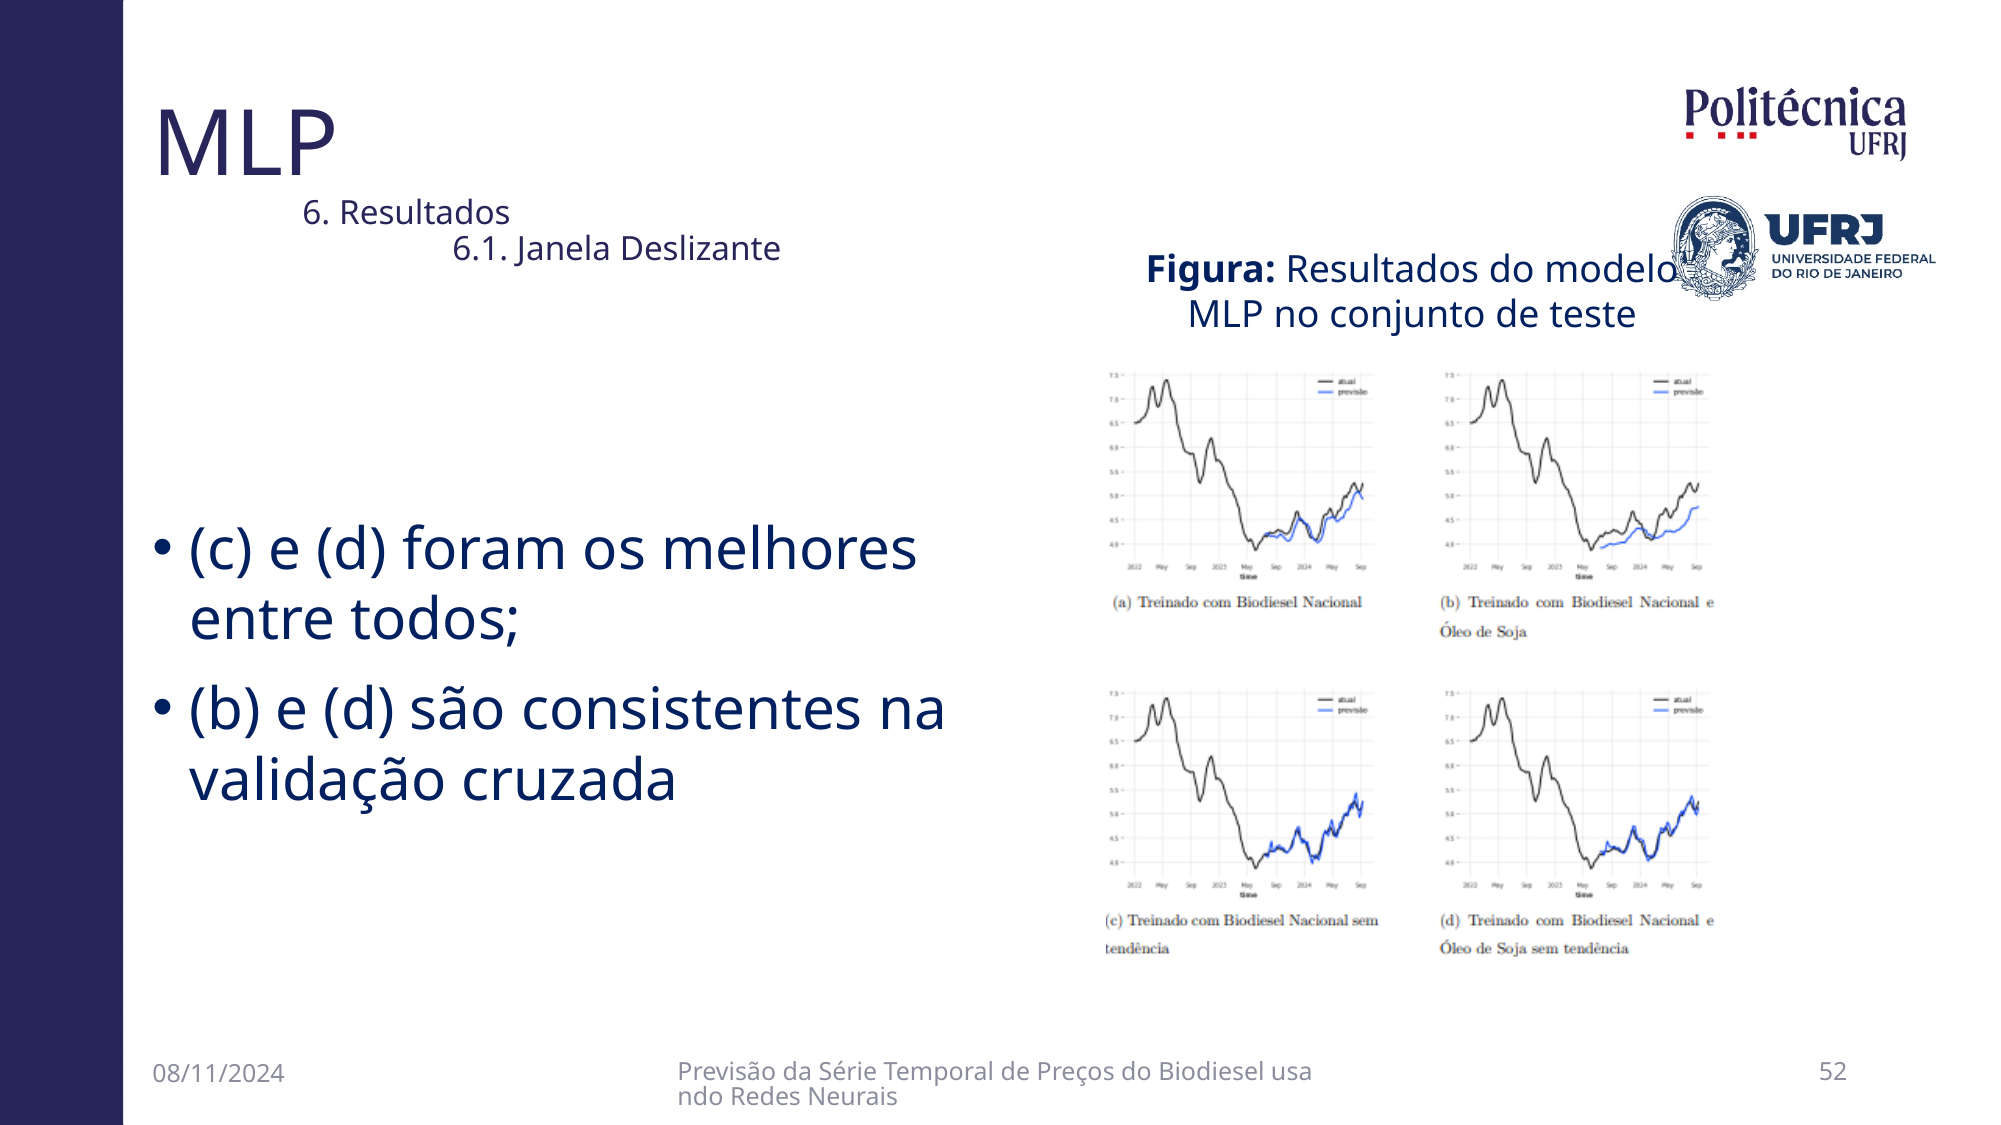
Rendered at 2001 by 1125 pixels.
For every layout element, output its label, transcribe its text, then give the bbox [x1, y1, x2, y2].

picture [0, 0, 2000, 1125]
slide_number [137, 1042, 588, 1103]
slide_number 51 [1412, 1042, 1863, 1103]
title MLP 6. Resultados 6.1. Janela Deslizante [137, 73, 1645, 291]
text_box Figura: Resultados do modelo MLP no conjunto de teste [1125, 237, 1700, 343]
list (c) e (d) foram os melhores entre todos; (b) e (d) são consistentes na validação cruzada [137, 322, 1000, 1000]
footer Previsão da Série Temporal de Preços do Biodiesel usando Redes Neurais [662, 1042, 1338, 1103]
